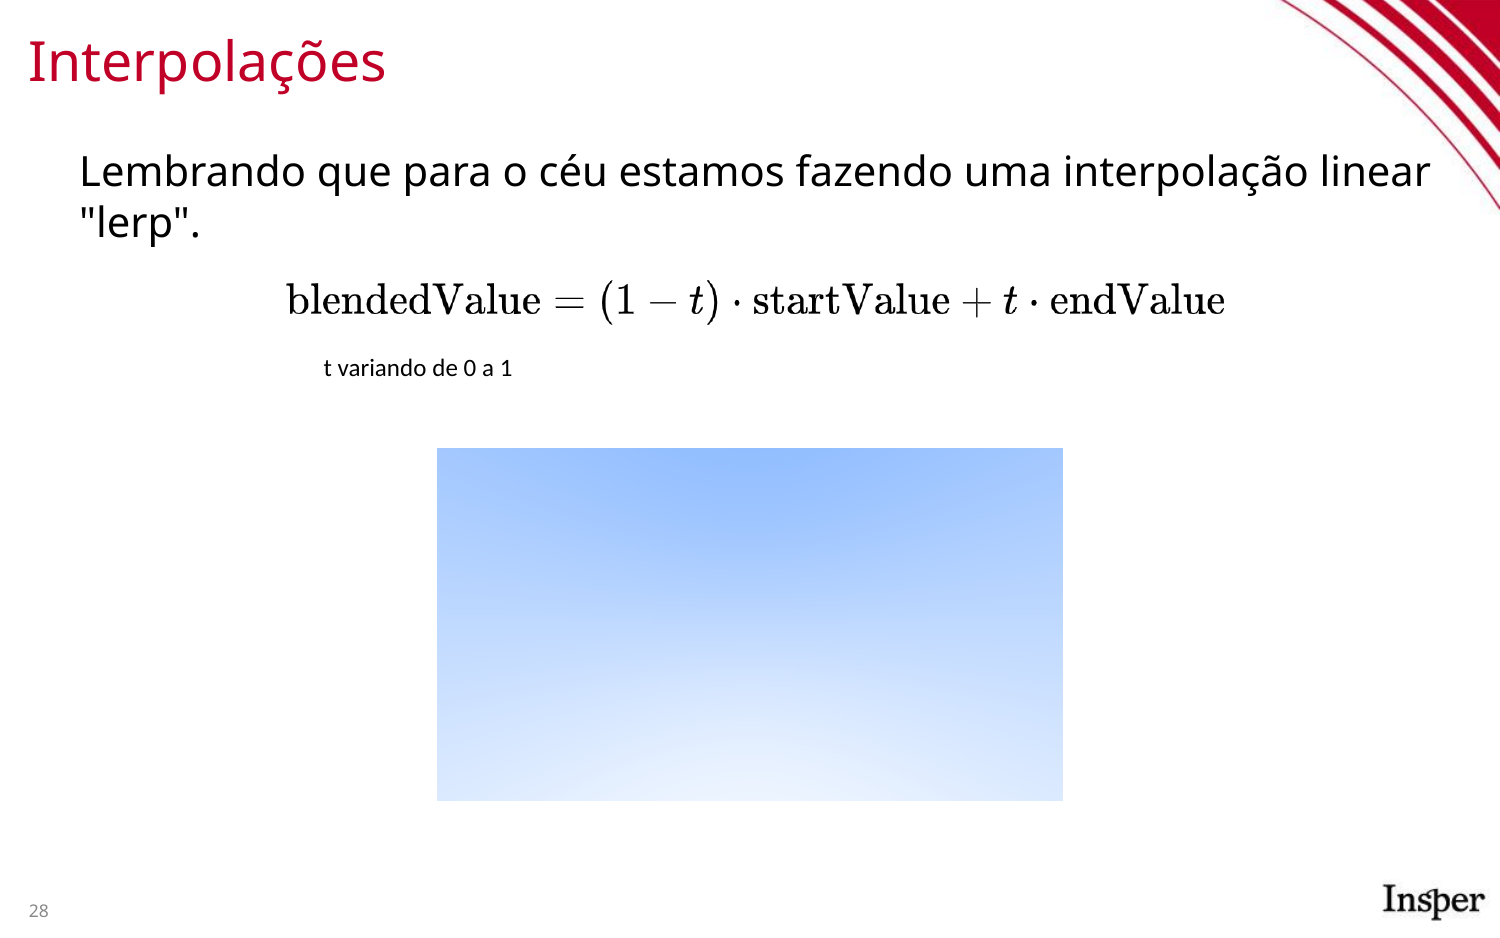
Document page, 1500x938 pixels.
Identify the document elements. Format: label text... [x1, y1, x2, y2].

picture [437, 448, 1063, 801]
title Interpolações [13, 18, 1397, 104]
picture [286, 280, 1224, 325]
text_box t variando de 0 a 1 [308, 336, 801, 397]
list Lembrando que para o céu estamos fazendo uma interpolação linear "lerp". [64, 137, 1447, 876]
picture [249, 0, 1500, 938]
slide_number ‹#› [0, 887, 78, 938]
